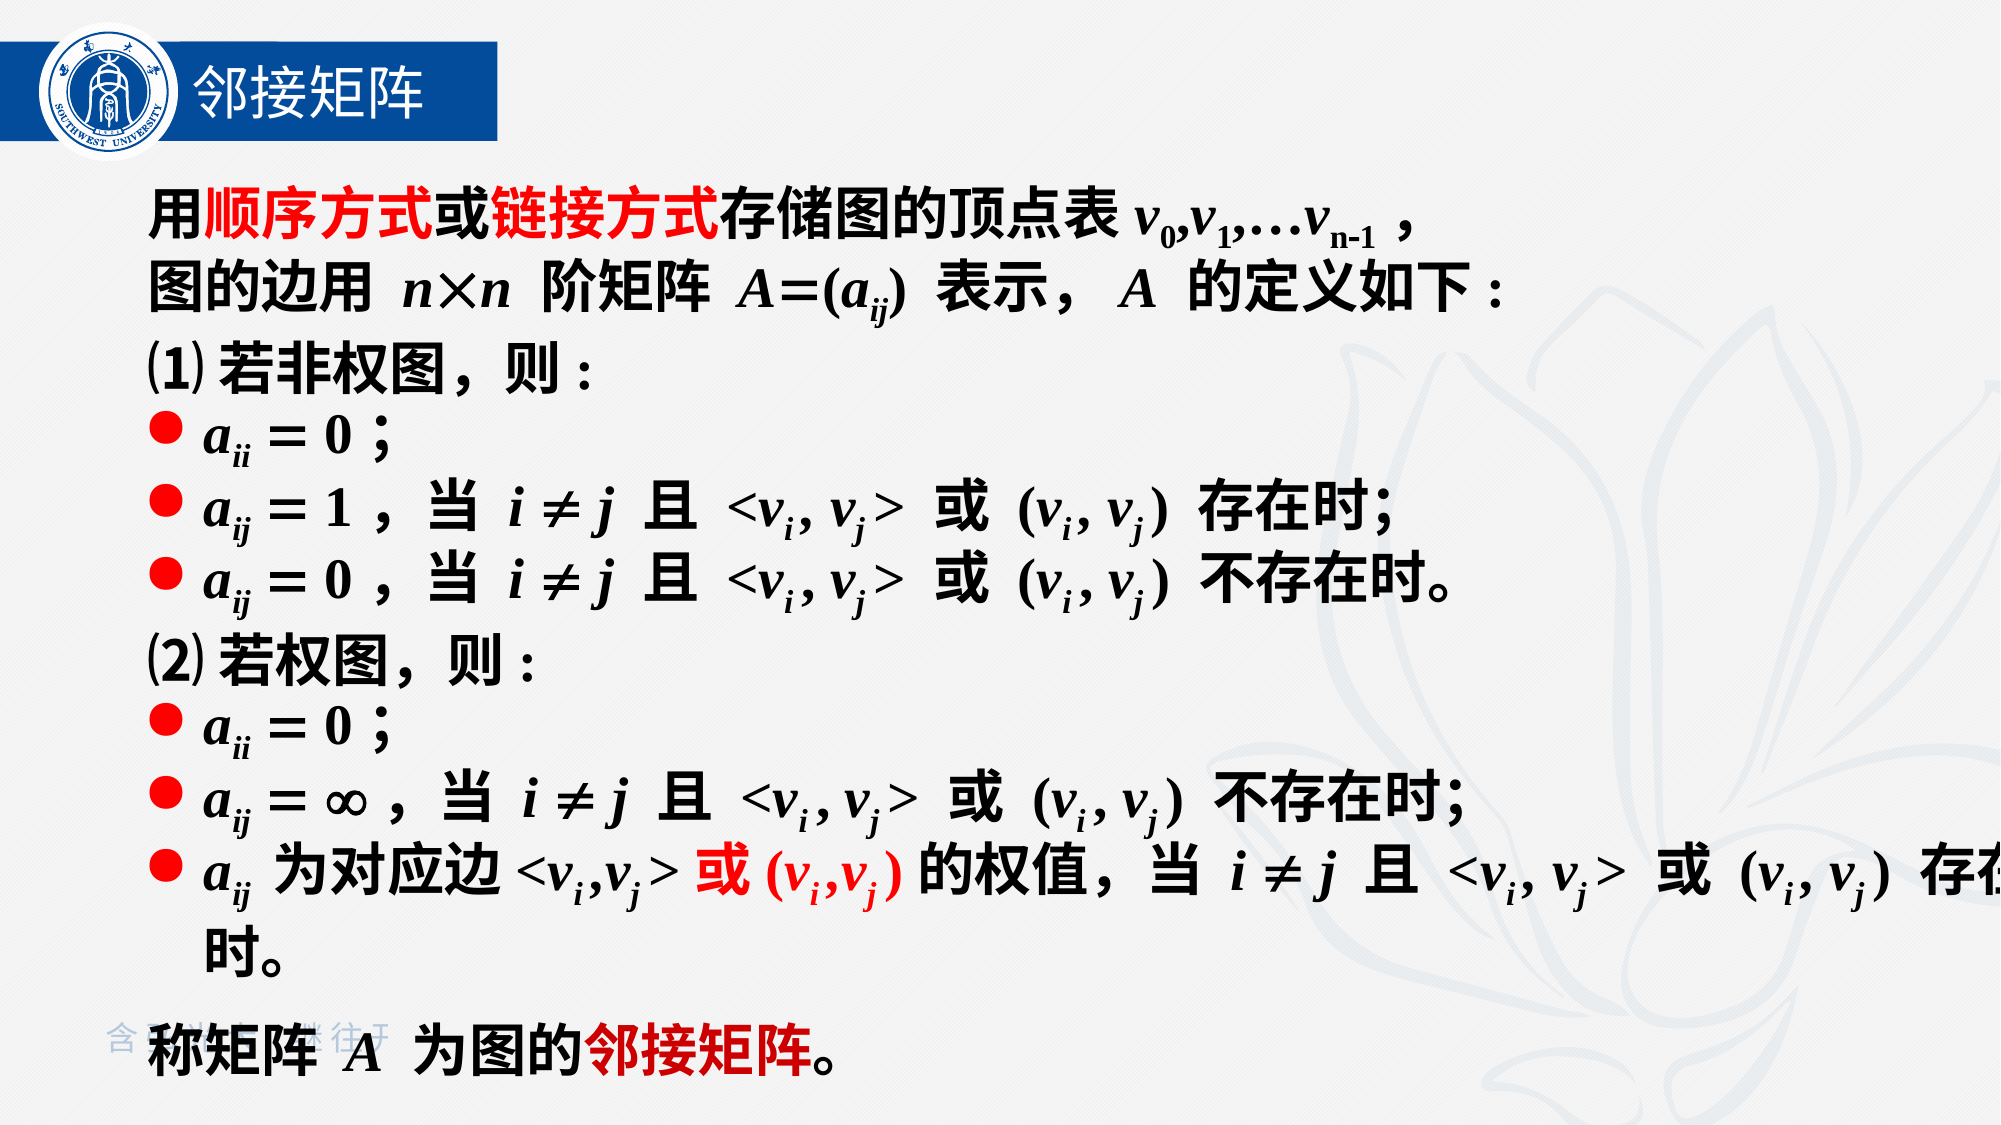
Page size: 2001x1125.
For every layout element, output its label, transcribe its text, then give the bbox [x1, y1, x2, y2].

text_box 用顺序方式或链接方式存储图的顶点表v0,v1,…vn1， 图的边用 nn 阶矩阵 A(aij) 表示，A 的定义如下: ⑴若非权图，则: aii  0； aij  1，当 i  j 且 <vi , vj > 或 (vi , vj ) 存在时； aij  0，当 i  j 且 <vi , vj > 或 (vi , vj ) 不存在时。 ⑵若权图，则: aii  0； aij  ，当 i  j 且 <vi , vj > 或 (vi , vj ) 不存在时； aij 为对应边<vi ,vj >或(vi ,vj )的权值，当 i  j 且 <vi , vj > 或 (vi , vj ) 存在时。 称矩阵 A 为图的邻接矩阵。 [105, 140, 2000, 1125]
list 邻接矩阵 [180, 41, 498, 140]
